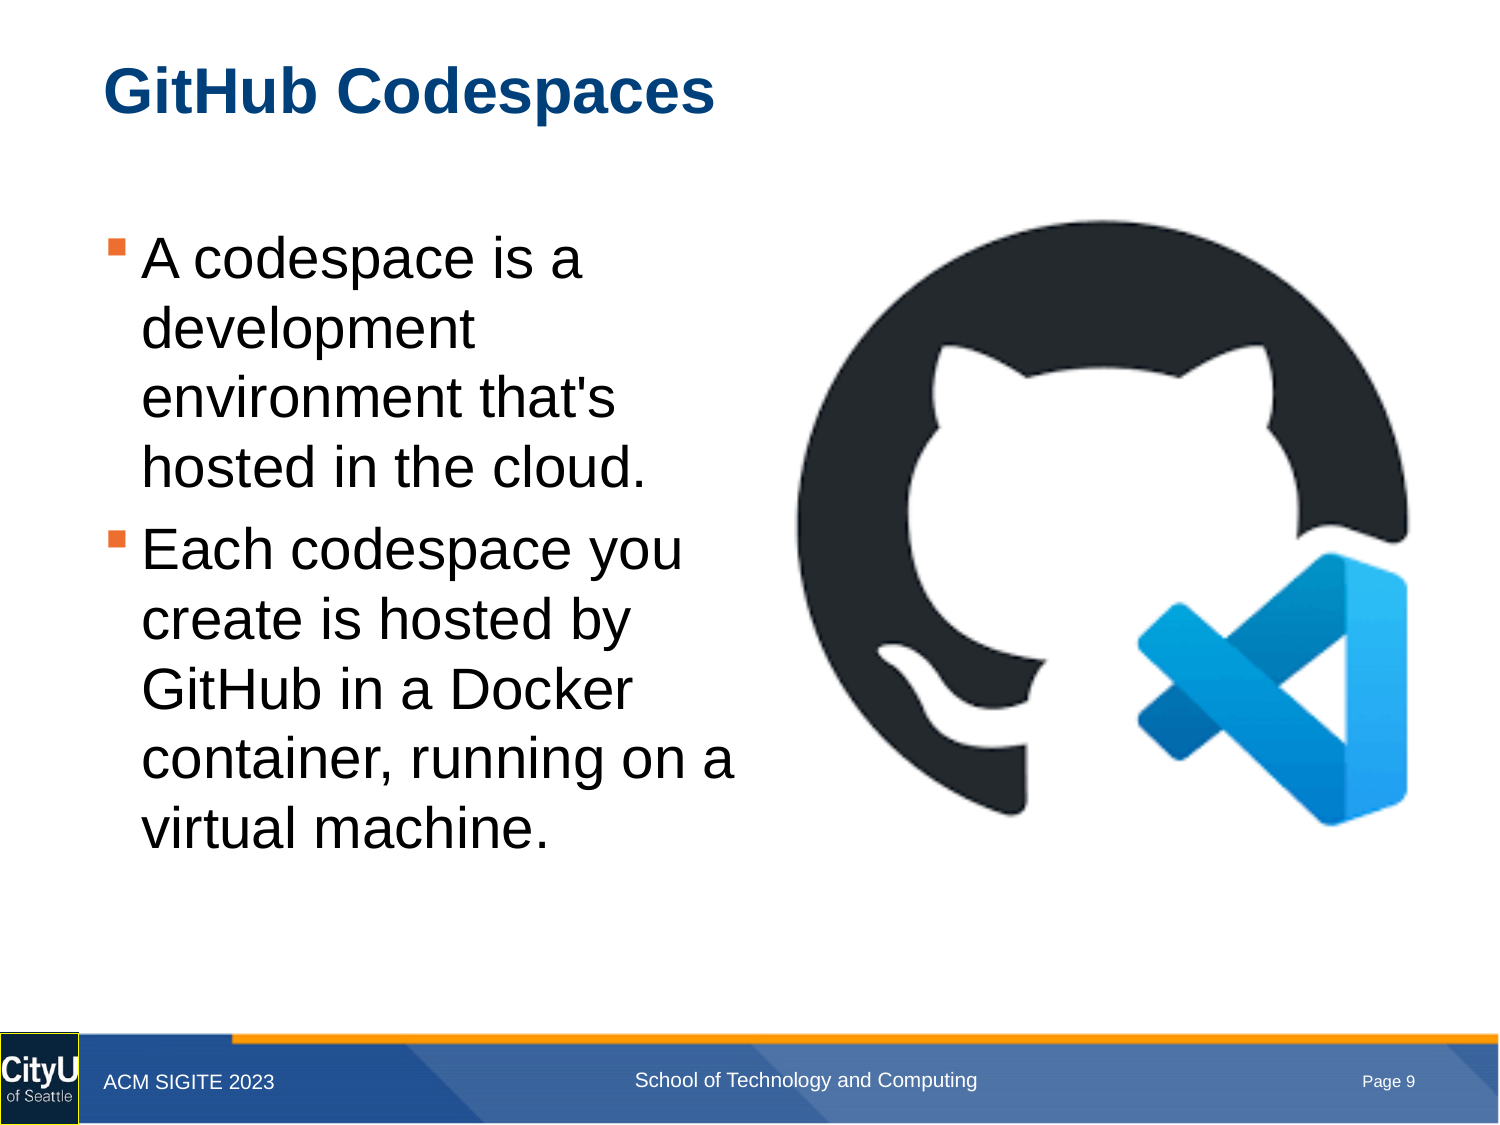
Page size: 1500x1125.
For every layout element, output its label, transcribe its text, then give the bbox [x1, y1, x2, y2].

title GitHub Codespaces [88, 49, 1451, 213]
picture [768, 191, 1438, 864]
list A codespace is a development environment that's hosted in the cloud. Each codespace you create is hosted by GitHub in a Docker container, running on a virtual machine. [88, 212, 757, 976]
picture [0, 1032, 1500, 1125]
picture [1, 1034, 78, 1124]
